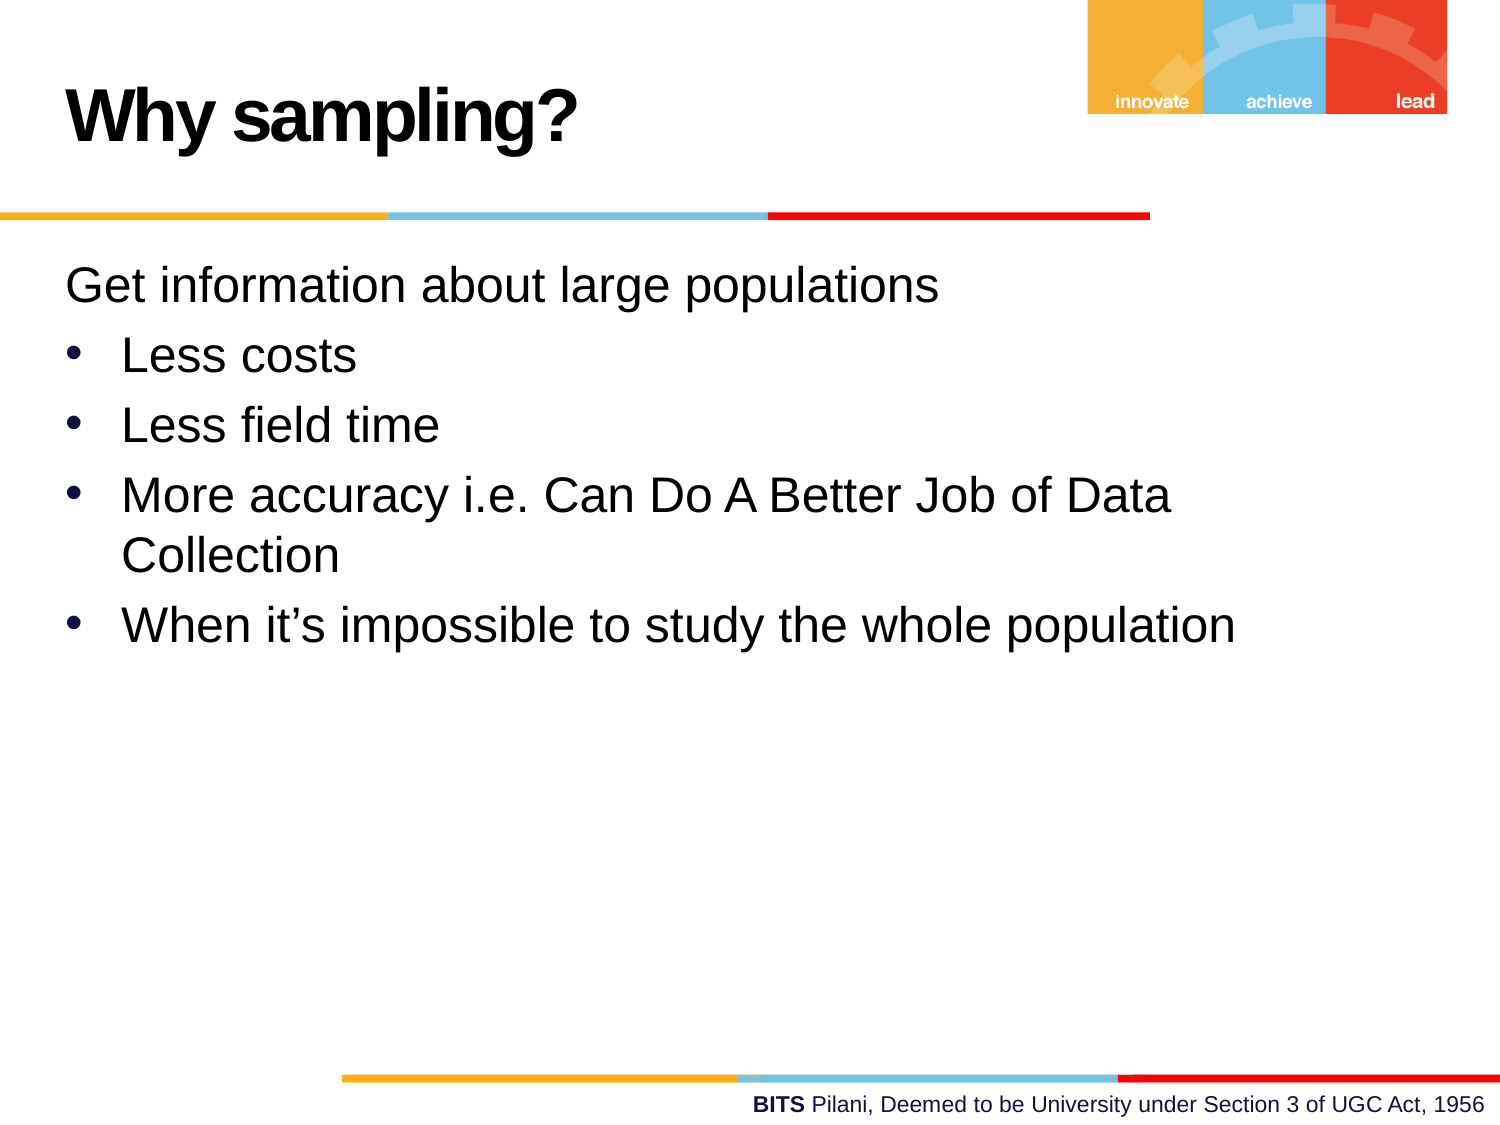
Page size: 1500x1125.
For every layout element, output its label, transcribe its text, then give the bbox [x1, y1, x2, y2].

list Get information about large populations Less costs Less field time More accuracy i.e. Can Do A Better Job of Data Collection When it’s impossible to study the whole population [50, 245, 1400, 988]
list Why sampling? [50, 24, 1088, 213]
picture [1087, 0, 1448, 114]
